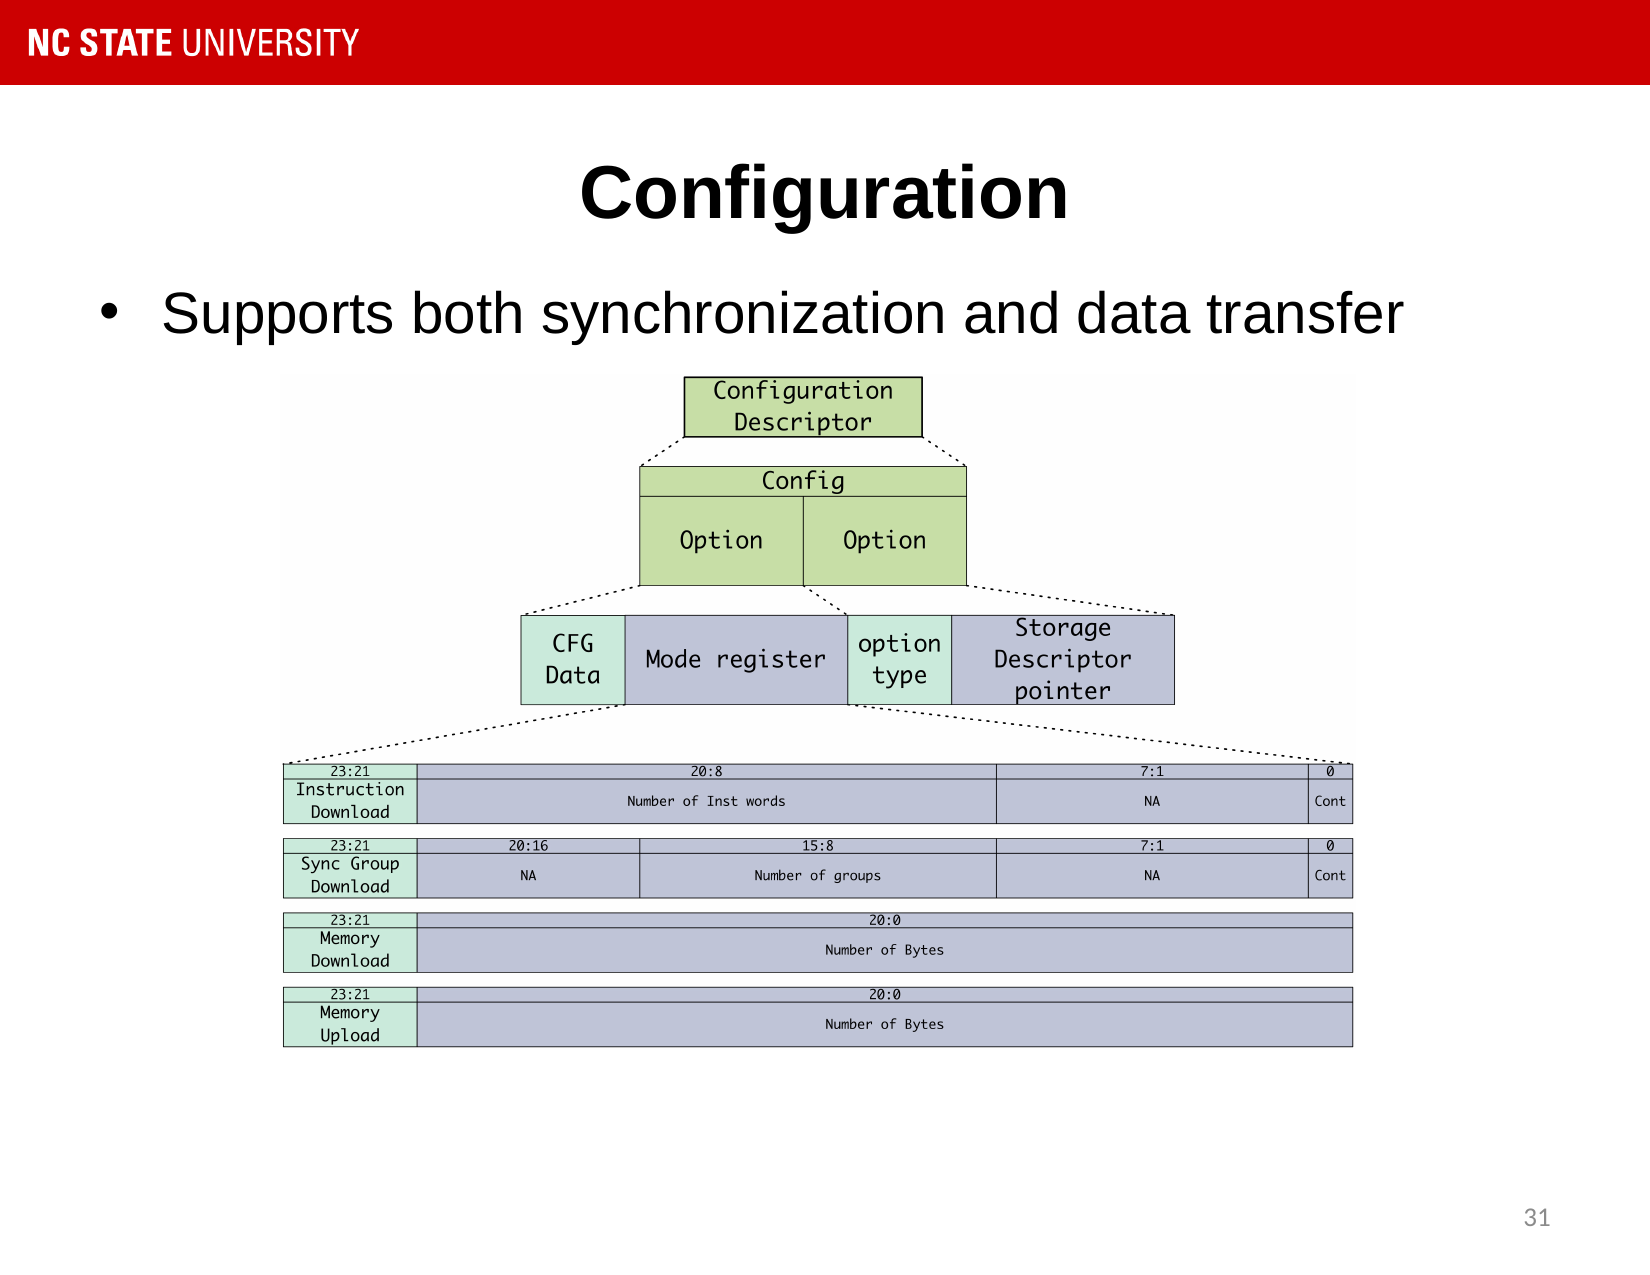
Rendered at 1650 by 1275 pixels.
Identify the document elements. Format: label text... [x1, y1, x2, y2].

title Configuration [82, 89, 1568, 266]
list Supports both synchronization and data transfer [82, 266, 1568, 555]
picture [0, 0, 1650, 85]
picture [280, 374, 1356, 1050]
slide_number 31 [1182, 1181, 1568, 1250]
